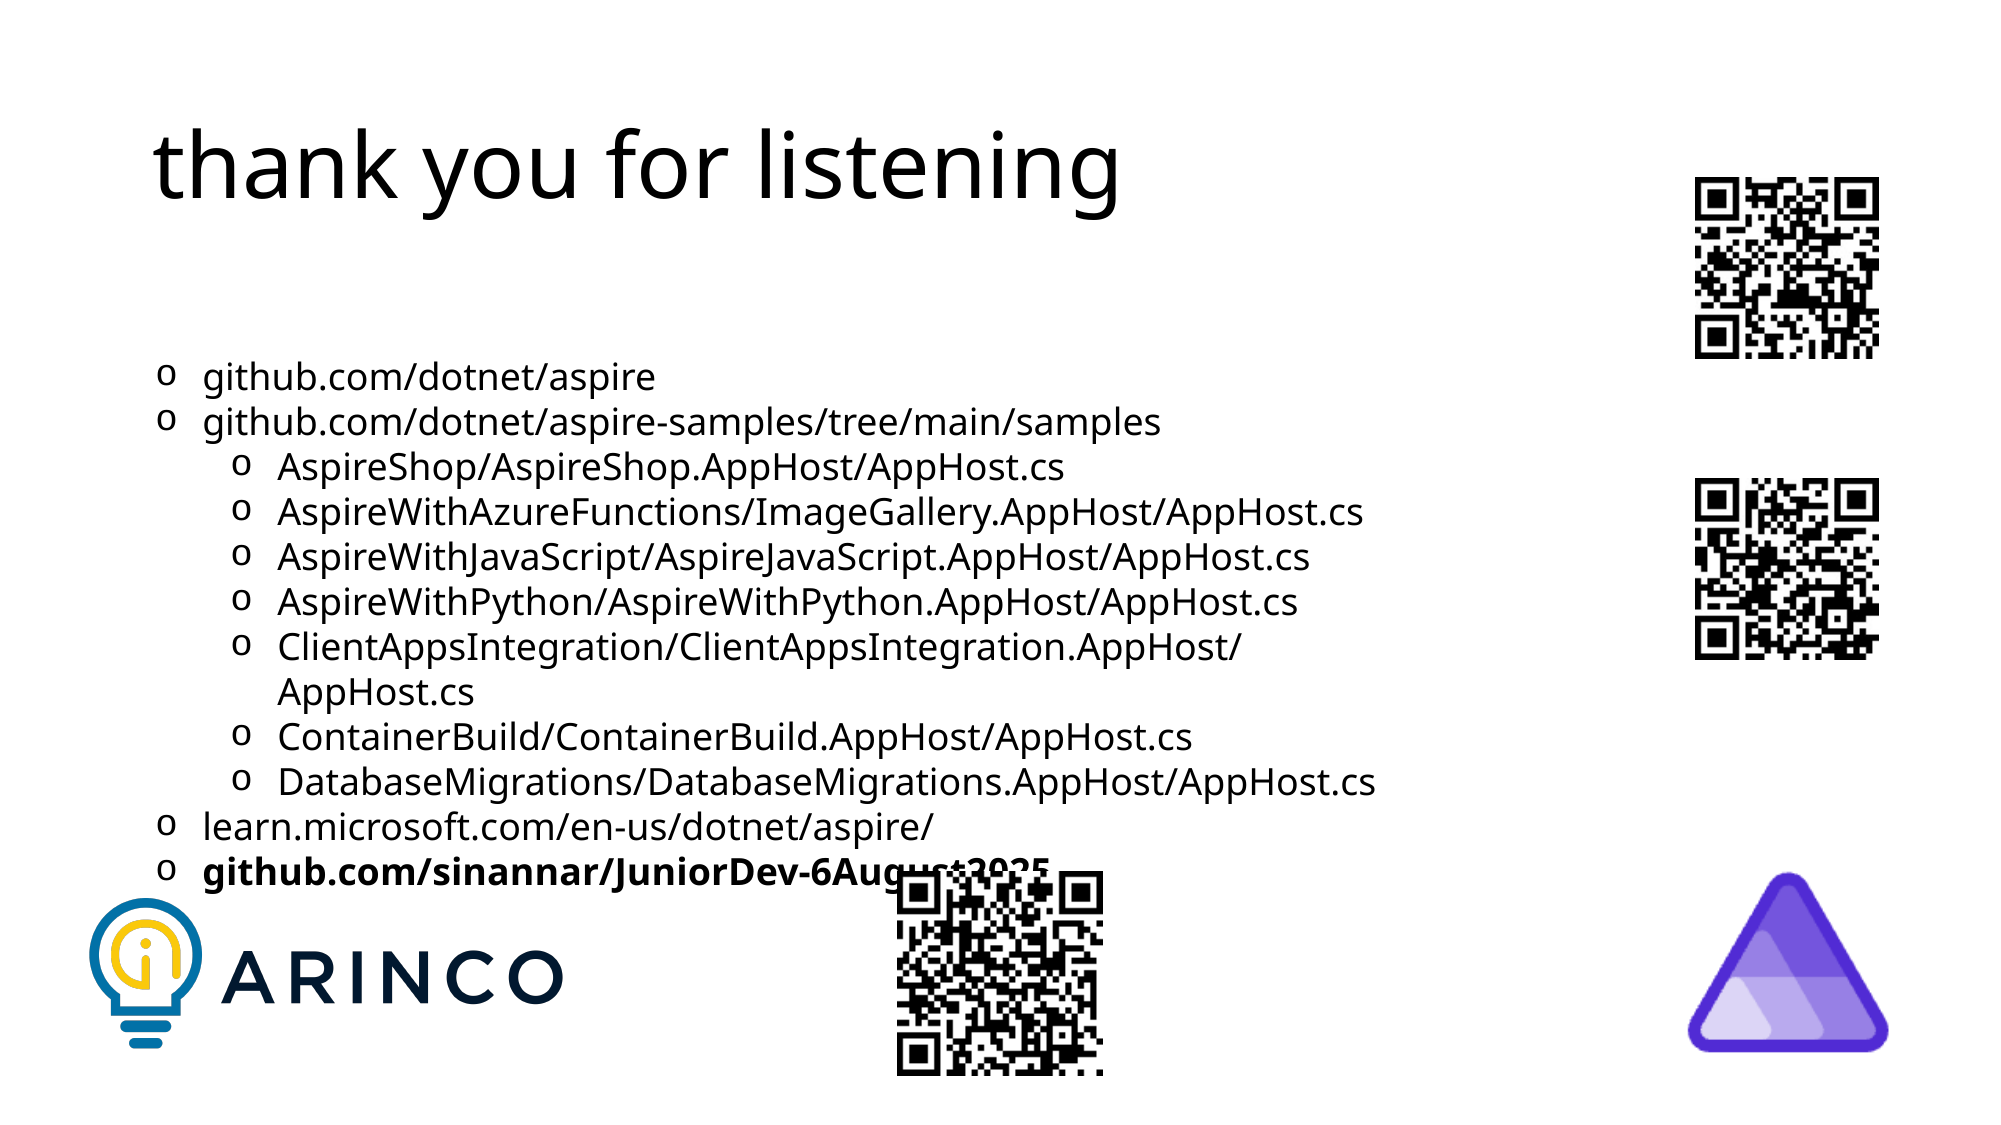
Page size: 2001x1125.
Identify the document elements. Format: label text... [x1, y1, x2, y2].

picture [897, 870, 1103, 1077]
picture [1694, 176, 1879, 360]
picture [1694, 477, 1879, 661]
text_box github.com/dotnet/aspire github.com/dotnet/aspire-samples/tree/main/samples AspireShop/AspireShop.AppHost/AppHost.cs AspireWithAzureFunctions/ImageGallery.AppHost/AppHost.cs AspireWithJavaScript/AspireJavaScript.AppHost/AppHost.cs AspireWithPython/AspireWithPython.AppHost/AppHost.cs ClientAppsIntegration/ClientAppsIntegration.AppHost/AppHost.cs ContainerBuild/ContainerBuild.AppHost/AppHost.cs DatabaseMigrations/DatabaseMigrations.AppHost/AppHost.cs learn.microsoft.com/en-us/dotnet/aspire/ github.com/sinannar/JuniorDev-6August2025 [140, 345, 1456, 901]
title thank you for listening [137, 59, 1863, 278]
picture [1676, 860, 1898, 1063]
picture [100, 908, 192, 1006]
picture [89, 898, 134, 945]
picture [89, 898, 566, 1049]
